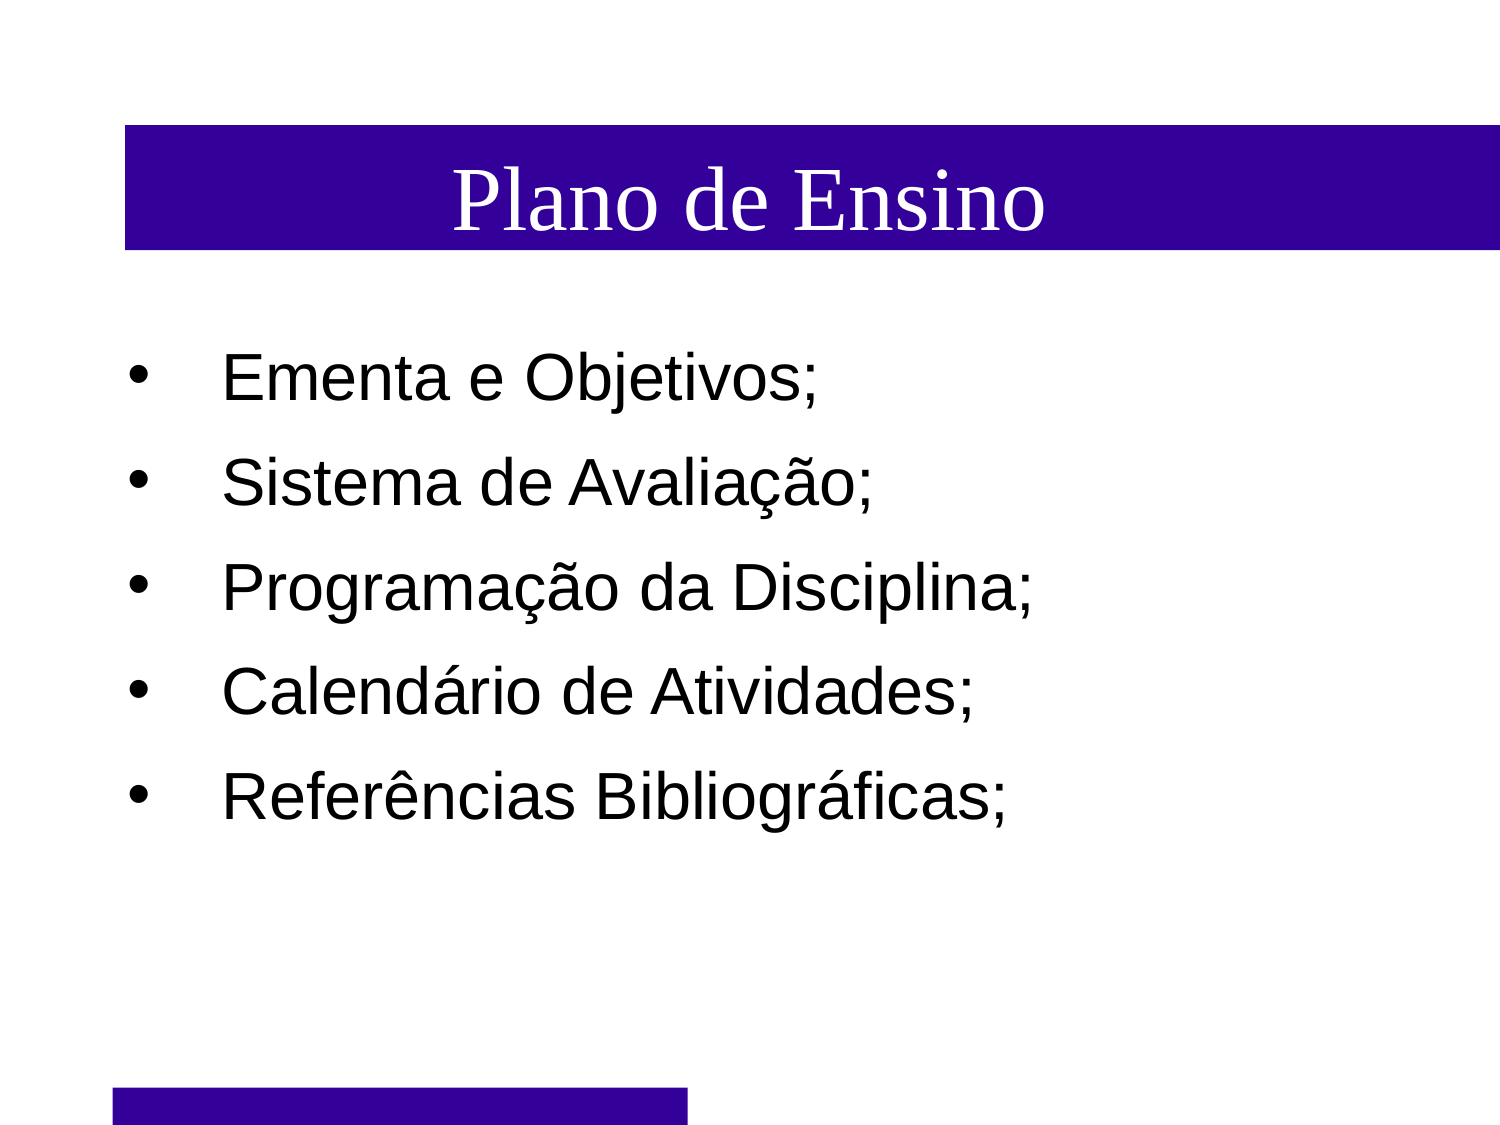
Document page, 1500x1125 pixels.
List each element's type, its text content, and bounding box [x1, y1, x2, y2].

text_box Ementa e Objetivos; Sistema de Avaliação; Programação da Disciplina; Calendário de Atividades; Referências Bibliográficas; [112, 326, 1447, 841]
text_box Plano de Ensino [112, 99, 1388, 288]
